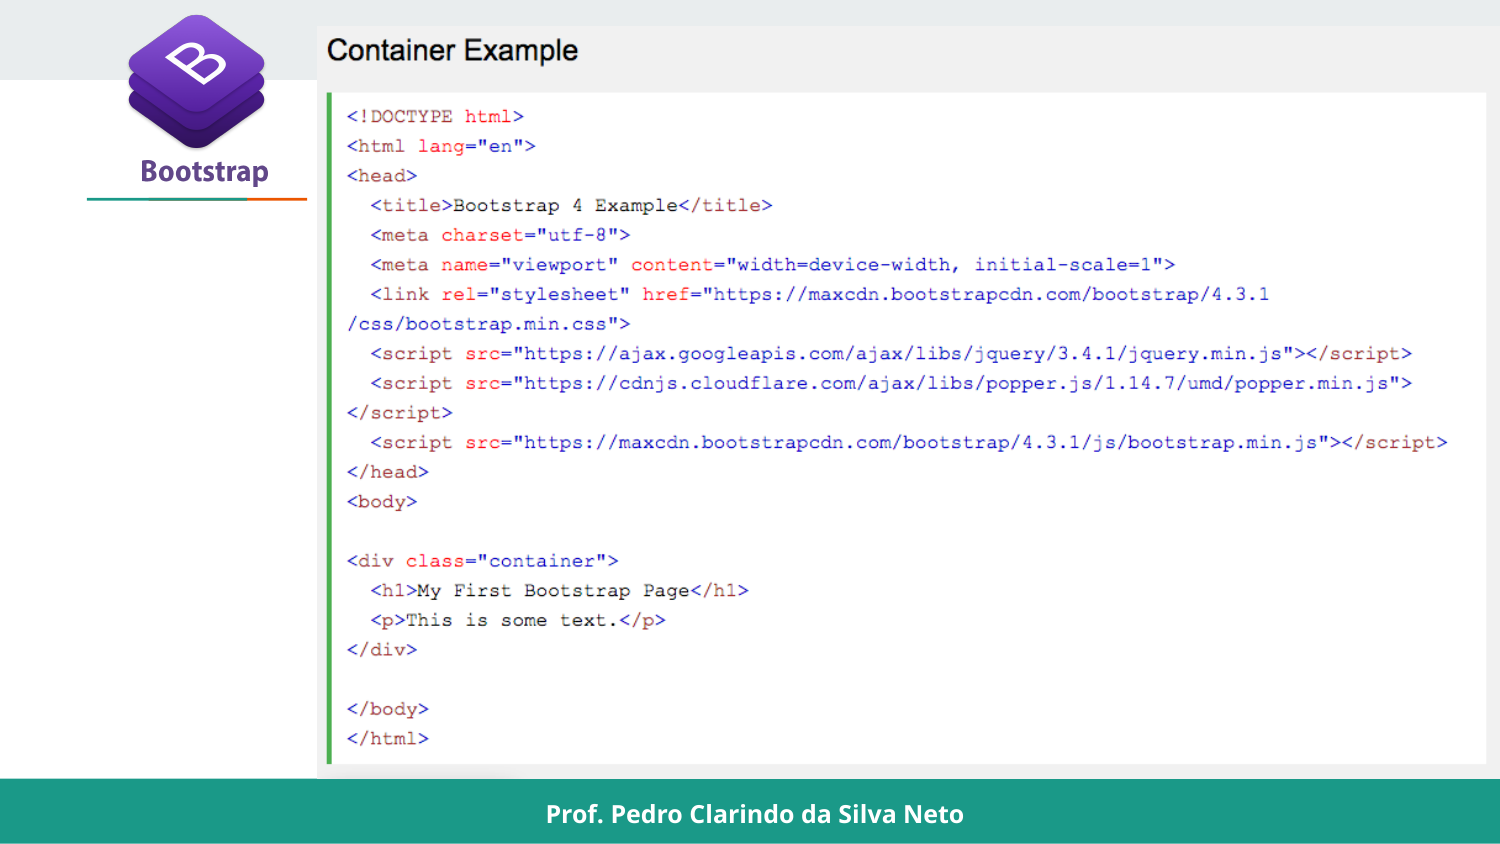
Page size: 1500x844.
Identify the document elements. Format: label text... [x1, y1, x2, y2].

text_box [99, 10, 306, 212]
title Prof. Pedro Clarindo da Silva Neto [10, 794, 1500, 844]
text_box [0, 778, 1500, 844]
picture [317, 26, 1500, 779]
